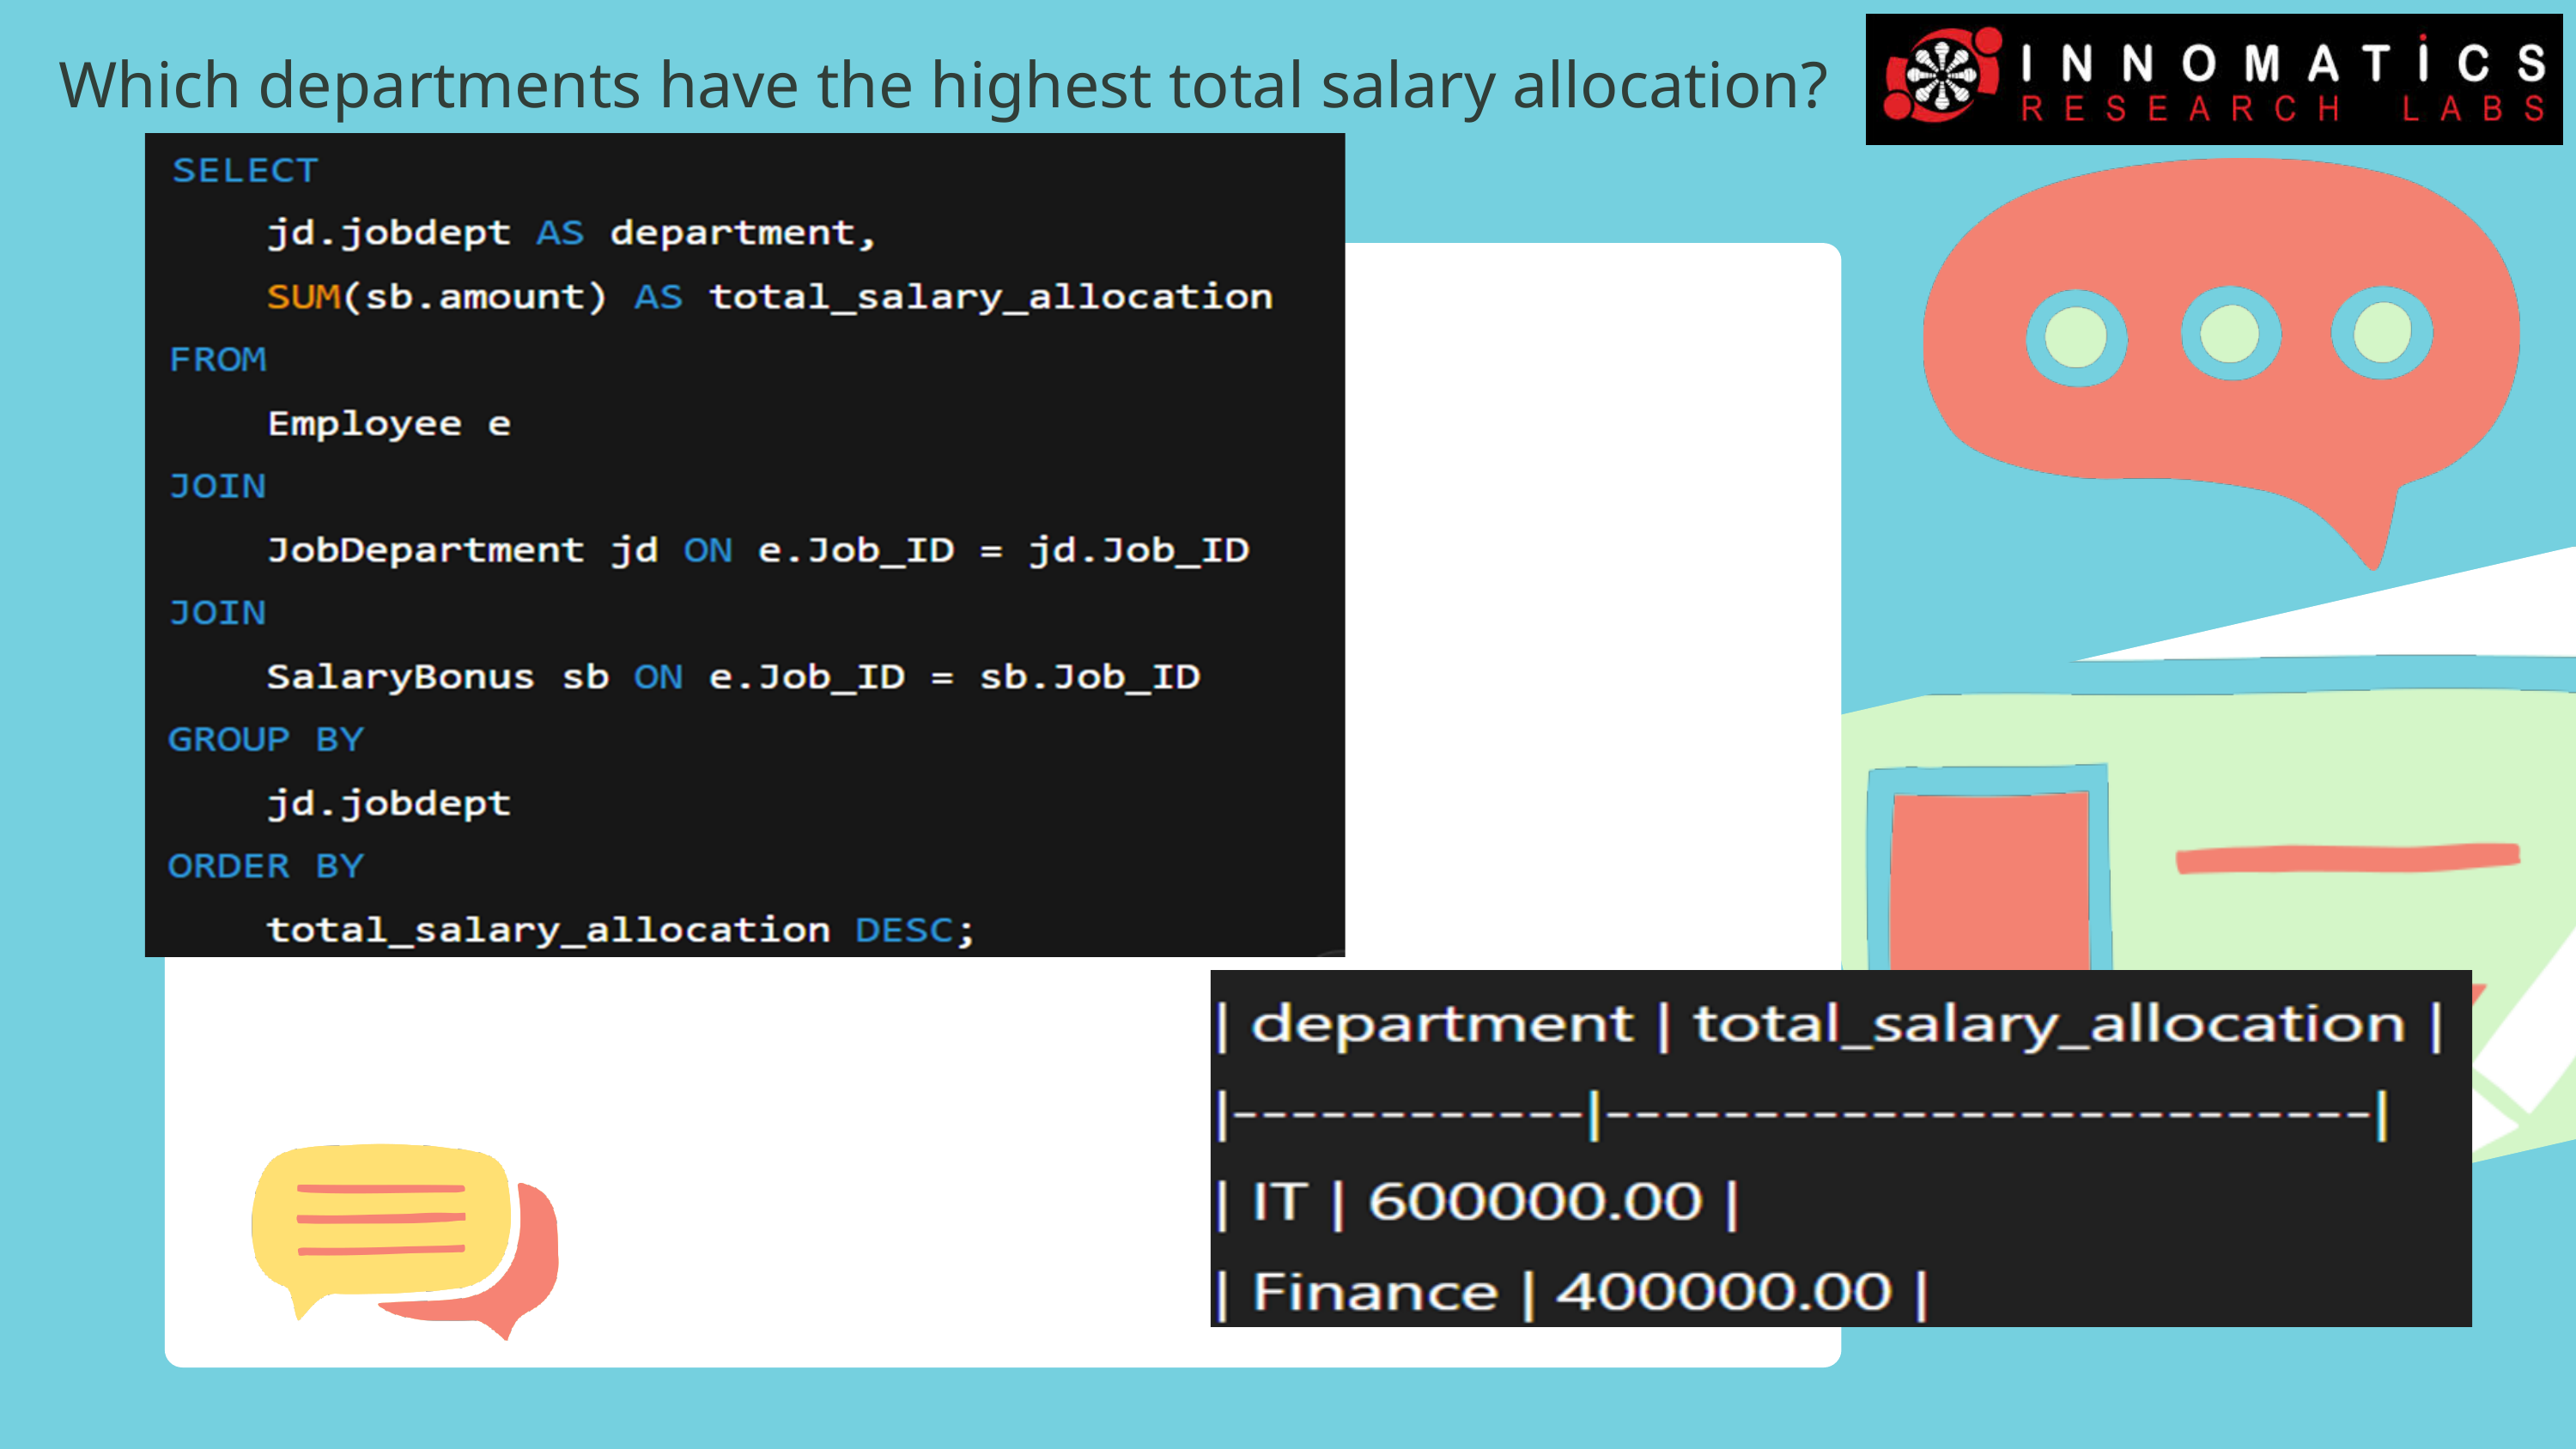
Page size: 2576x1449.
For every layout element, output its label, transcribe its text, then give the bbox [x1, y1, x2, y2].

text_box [164, 242, 1842, 1368]
text_box [1866, 14, 2563, 145]
text_box [1846, 546, 2576, 1163]
text_box Which departments have the highest total salary allocation? [21, 44, 1867, 196]
text_box [1923, 158, 2521, 571]
text_box [144, 133, 1346, 957]
text_box [1846, 970, 2473, 1327]
